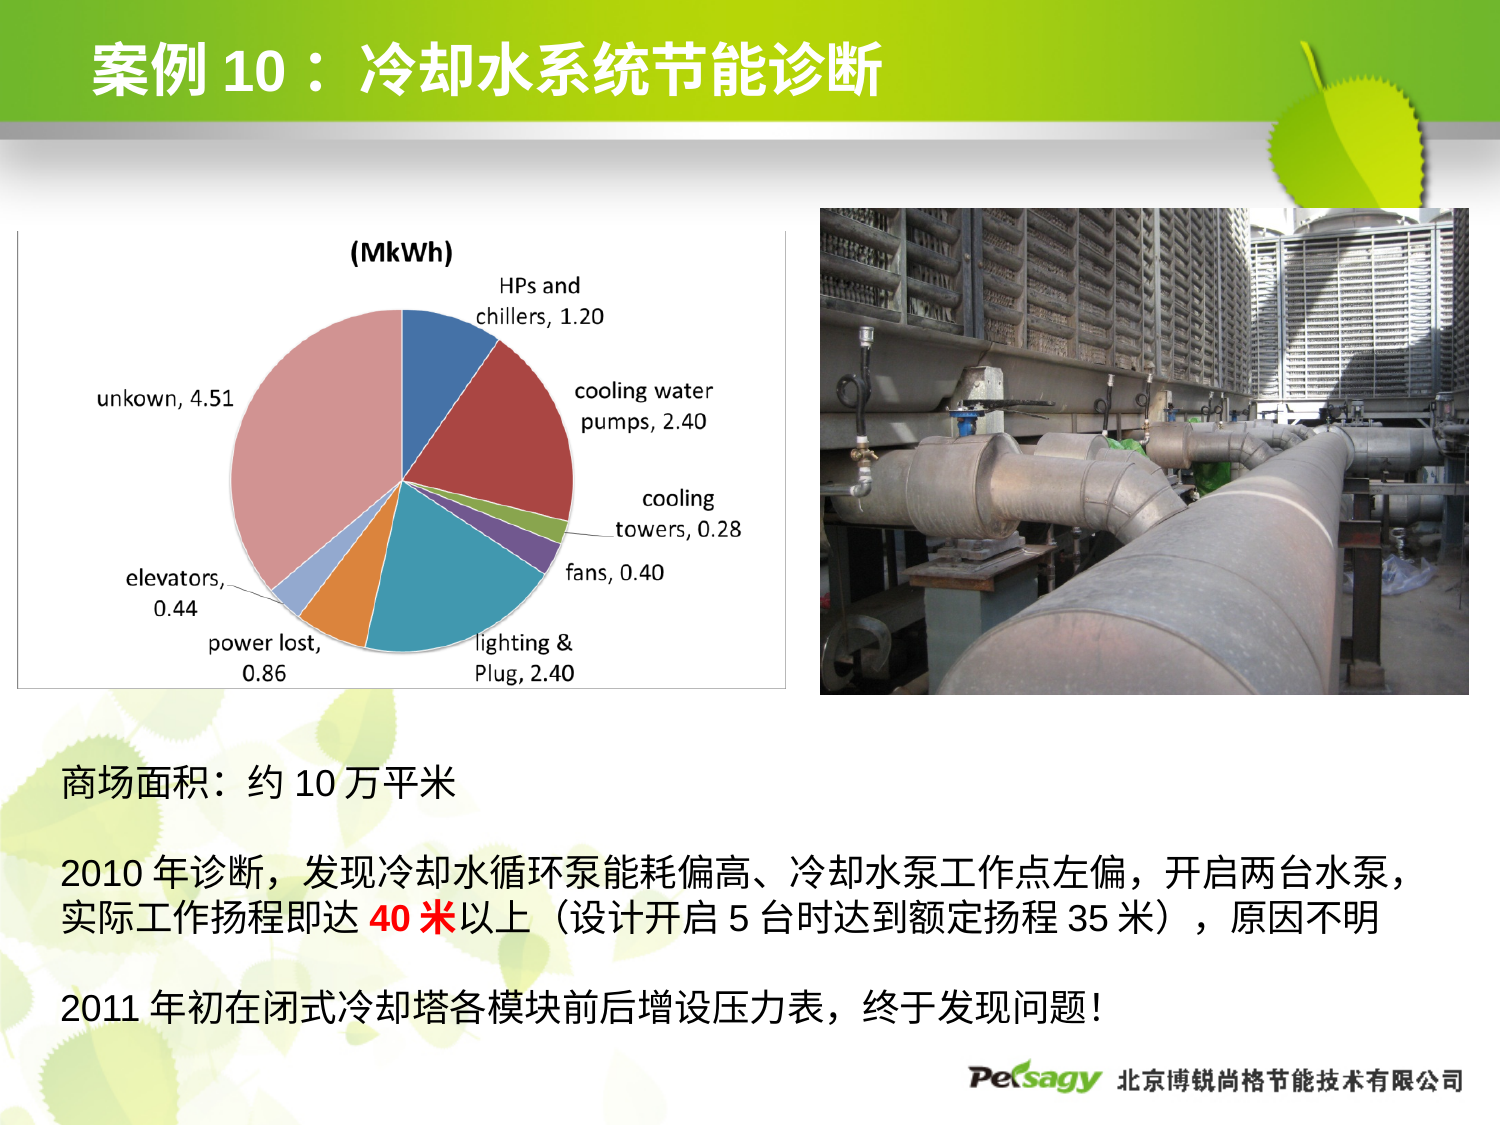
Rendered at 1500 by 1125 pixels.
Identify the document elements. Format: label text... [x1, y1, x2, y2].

text_box 商场面积：约10万平米 2010年诊断，发现冷却水循环泵能耗偏高、冷却水泵工作点左偏，开启两台水泵，实际工作扬程即达40米以上（设计开启5台时达到额定扬程35米），原因不明 2011年初在闭式冷却塔各模块前后增设压力表，终于发现问题！ [45, 751, 1452, 1037]
title 案例10：冷却水系统节能诊断 [76, 19, 1424, 117]
picture [0, 0, 1500, 1125]
